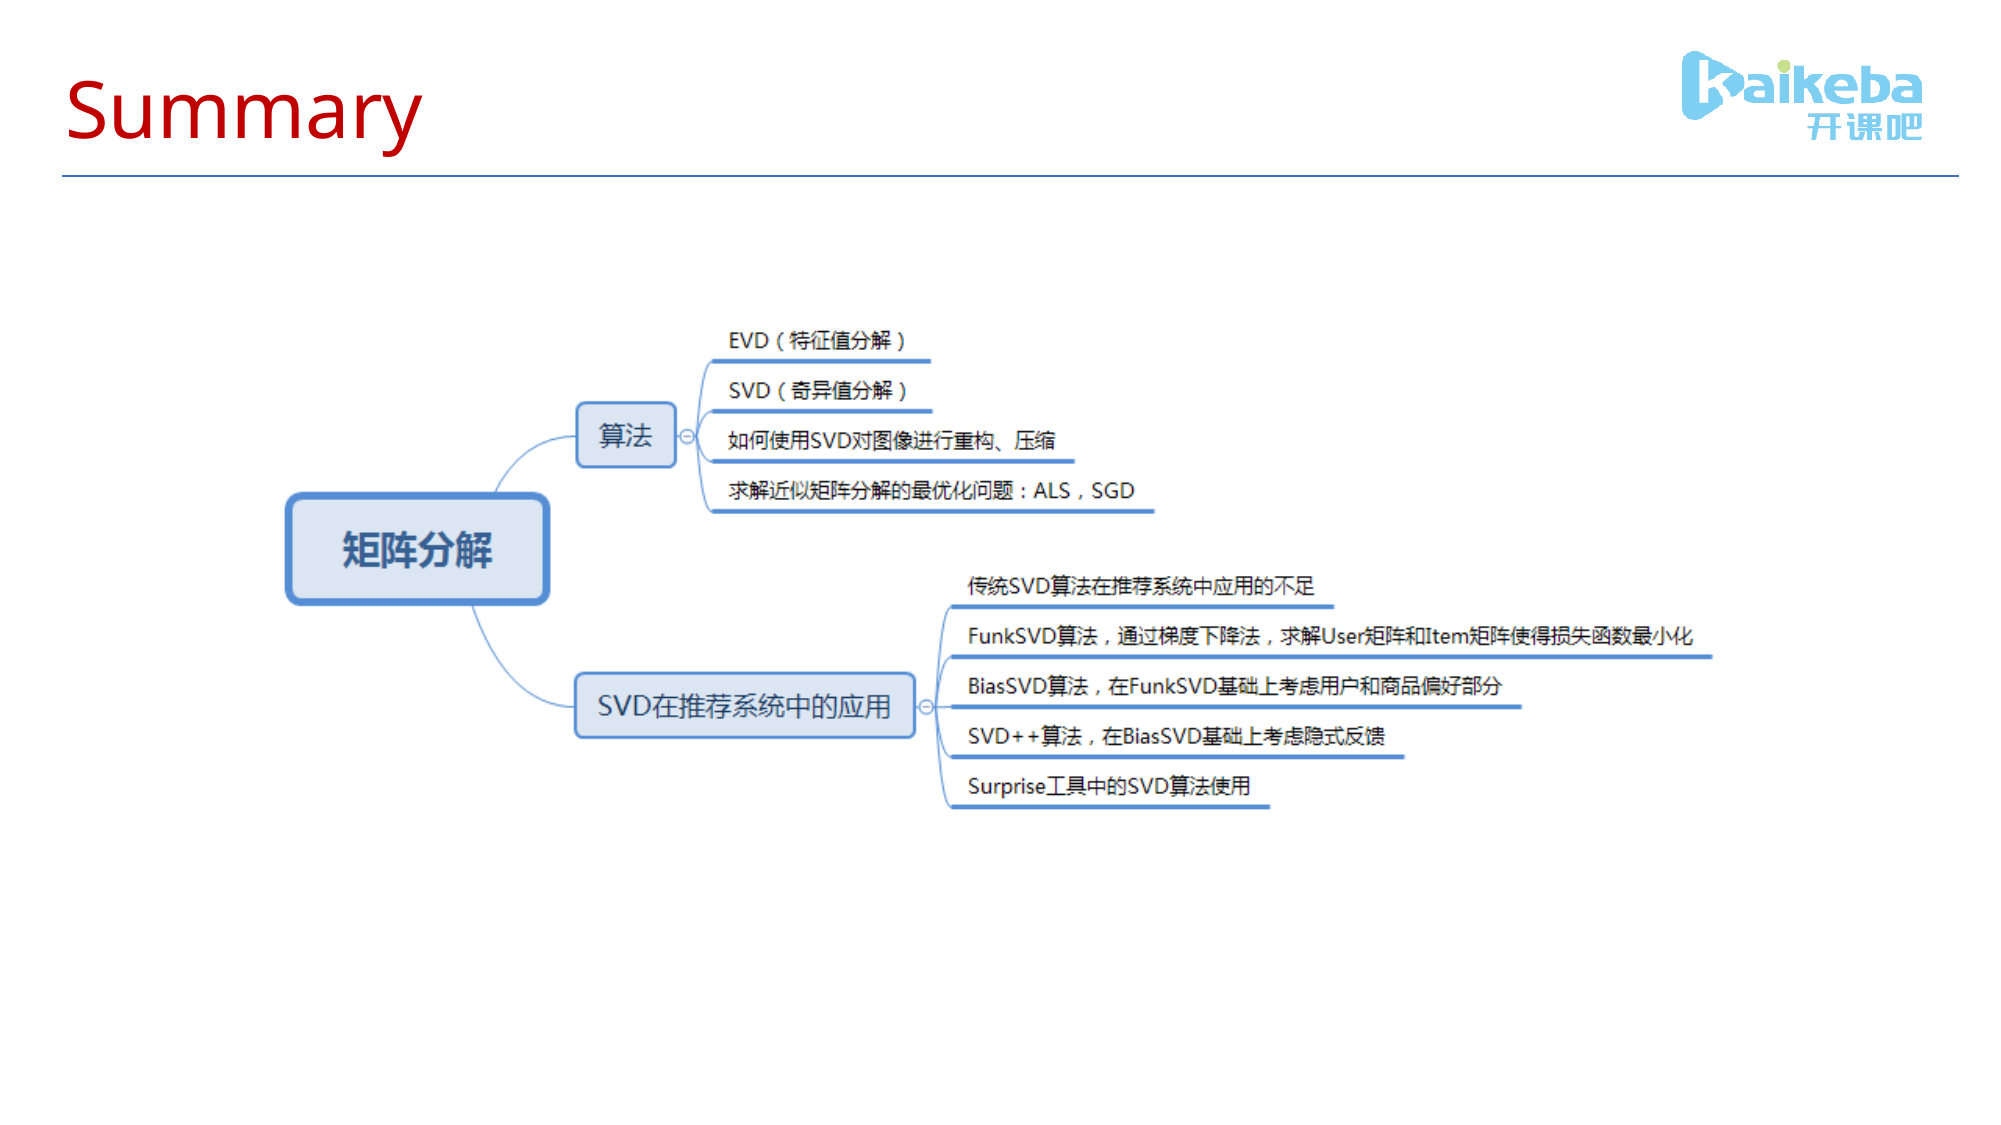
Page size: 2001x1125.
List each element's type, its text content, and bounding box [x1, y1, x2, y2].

title Thank You Using data to solve problems [1653, 21, 1950, 167]
title Summary [57, 59, 1728, 167]
picture [259, 291, 1740, 834]
